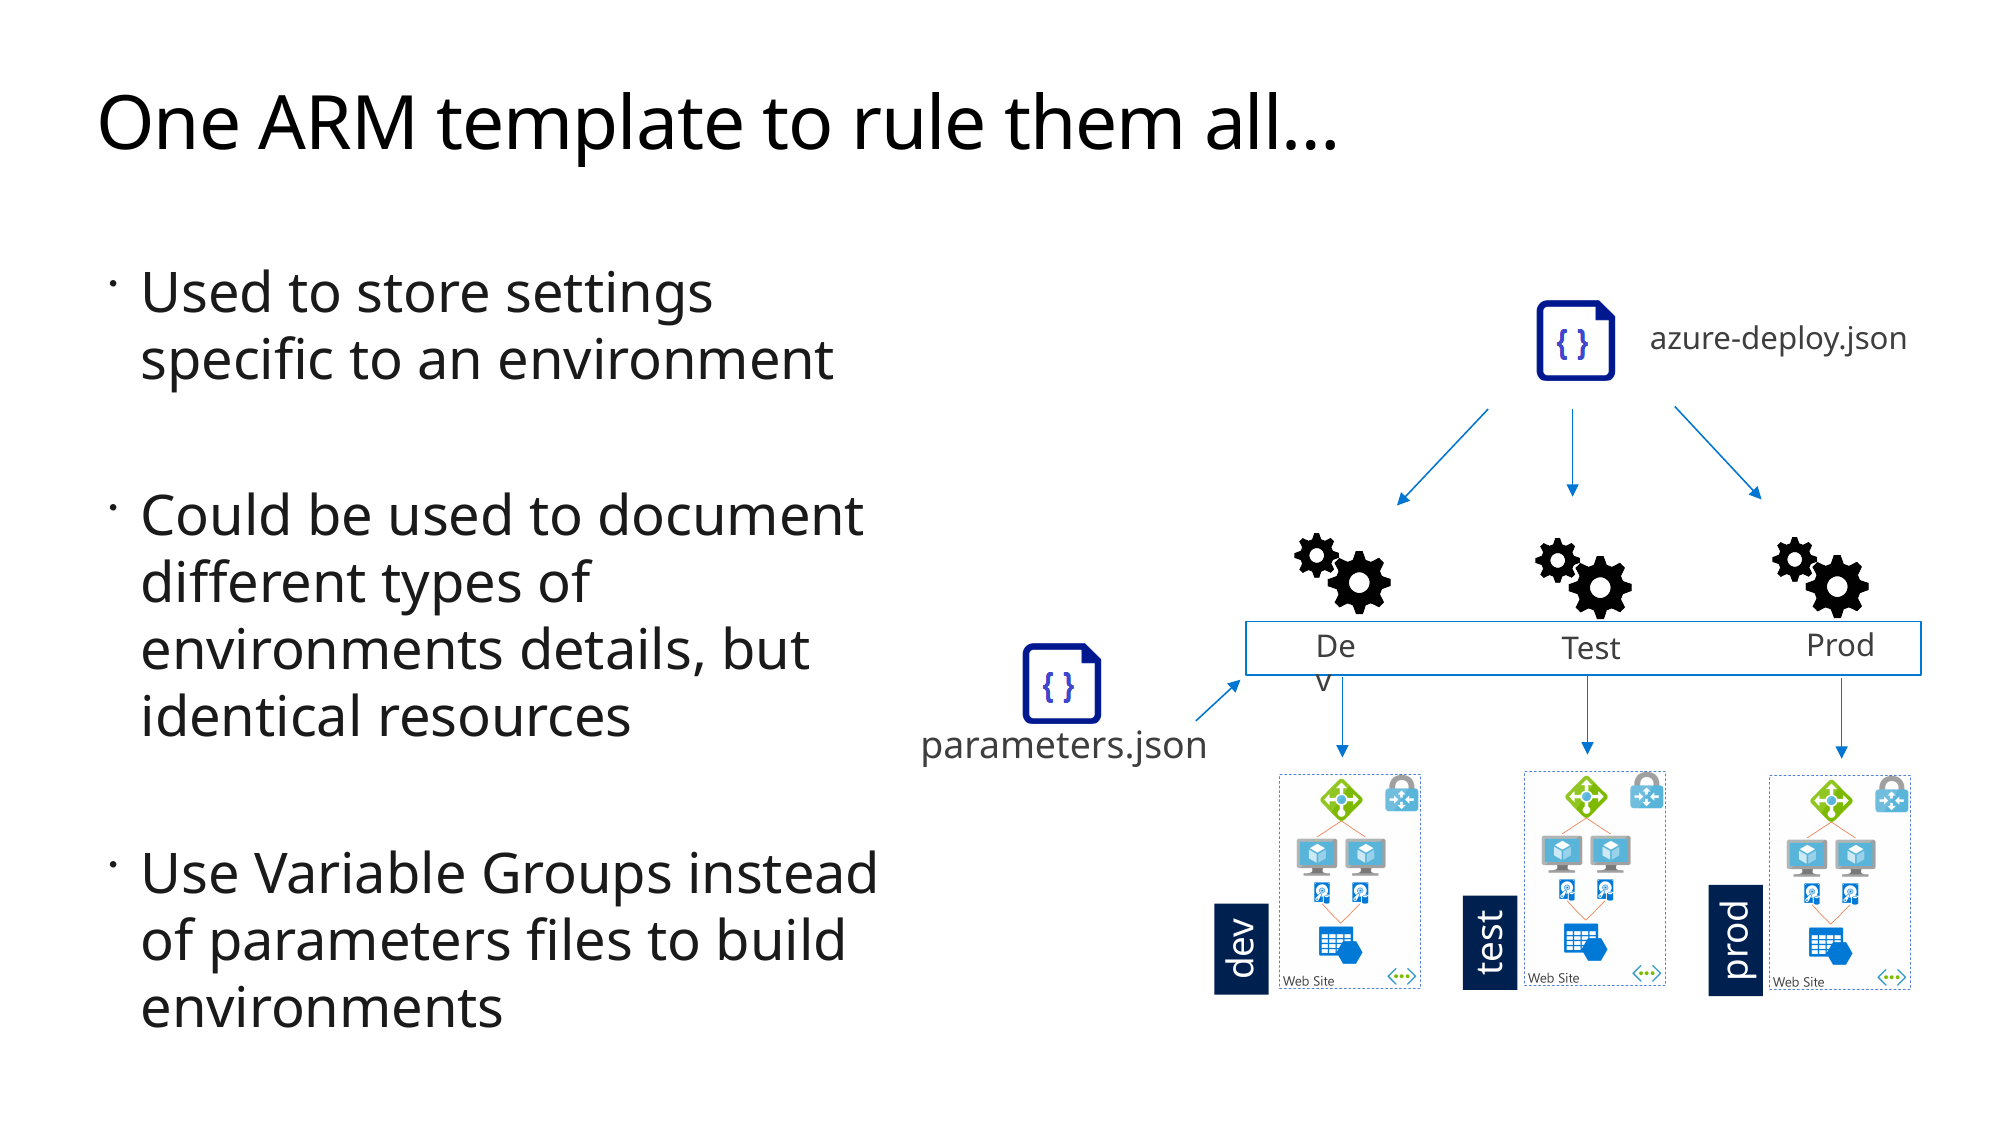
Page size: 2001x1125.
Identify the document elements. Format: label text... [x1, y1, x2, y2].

text_box Used to store settings specific to an environment Could be used to document different types of environments details, but identical resources Use Variable Groups instead of parameters files to build environments [90, 249, 907, 1050]
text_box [1708, 677, 1914, 994]
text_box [916, 643, 1241, 775]
picture [1294, 525, 1391, 623]
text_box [1396, 408, 1489, 506]
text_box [1214, 676, 1423, 995]
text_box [1462, 673, 1668, 989]
picture [1535, 530, 1632, 627]
title One ARM template to rule them all… [96, 75, 1904, 166]
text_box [1535, 299, 1905, 381]
text_box Dev [1315, 630, 1370, 676]
picture [1772, 529, 1869, 626]
text_box Prod [1806, 629, 1876, 664]
text_box Test [1561, 632, 1621, 667]
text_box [1674, 406, 1762, 500]
text_box [1245, 621, 1922, 676]
